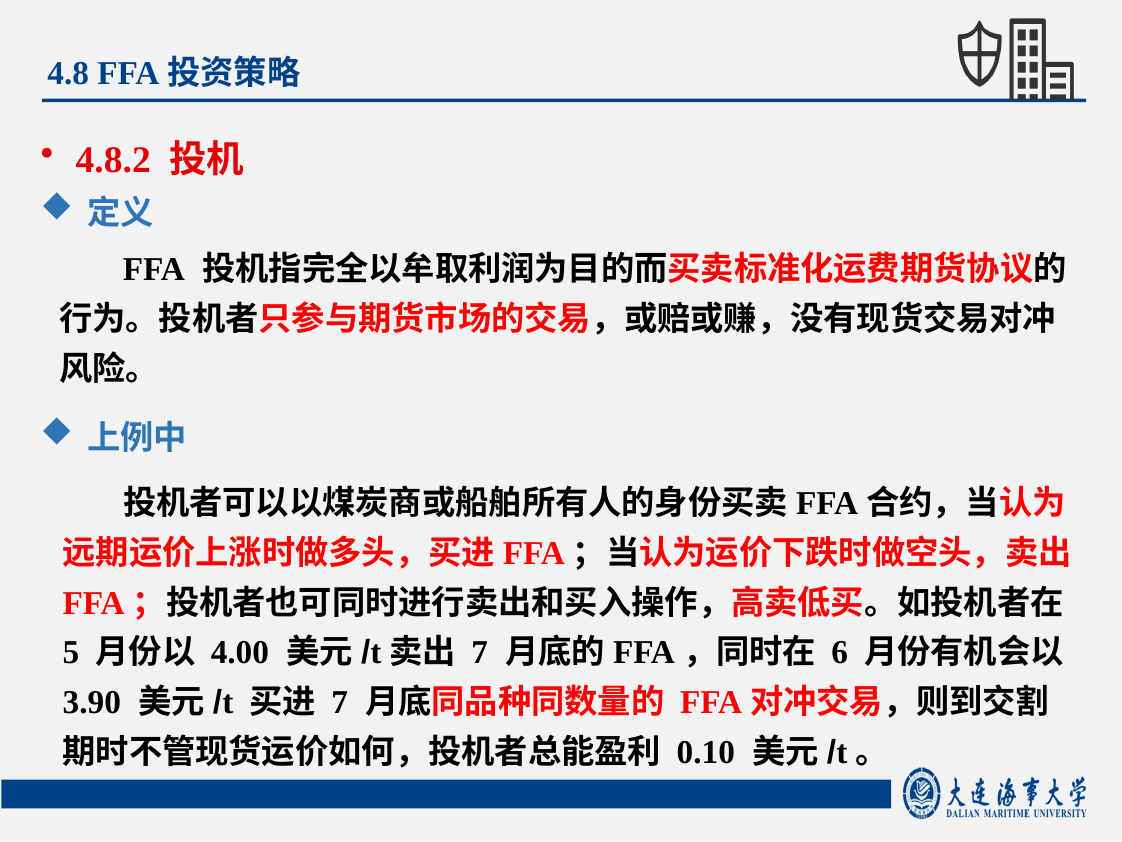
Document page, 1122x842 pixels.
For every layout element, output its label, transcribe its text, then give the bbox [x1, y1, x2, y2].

text_box 4.8.2 投机 [29, 116, 1005, 187]
text_box 投机者可以以煤炭商或船舶所有人的身份买卖FFA合约，当认为远期运价上涨时做多头，买进FFA；当认为运价下跌时做空头，卖出 FFA；投机者也可同时进行卖出和买入操作，高卖低买。如投机者在5 月份以 4.00 美元/t卖出 7 月底的FFA，同时在 6 月份有机会以 3.90 美元/t 买进 7 月底同品种同数量的 FFA对冲交易，则到交割期时不管现货运价如何，投机者总能盈利 0.10 美元/t。 [47, 463, 1097, 778]
text_box 定义 [29, 187, 1004, 237]
text_box 4.8 FFA投资策略 [36, 46, 320, 98]
text_box FFA 投机指完全以牟取利润为目的而买卖标准化运费期货协议的行为。投机者只参与期货市场的交易，或赔或赚，没有现货交易对冲风险。 [47, 231, 1097, 393]
text_box 上例中 [29, 398, 1004, 462]
picture [957, 18, 1074, 100]
picture [902, 778, 1087, 820]
